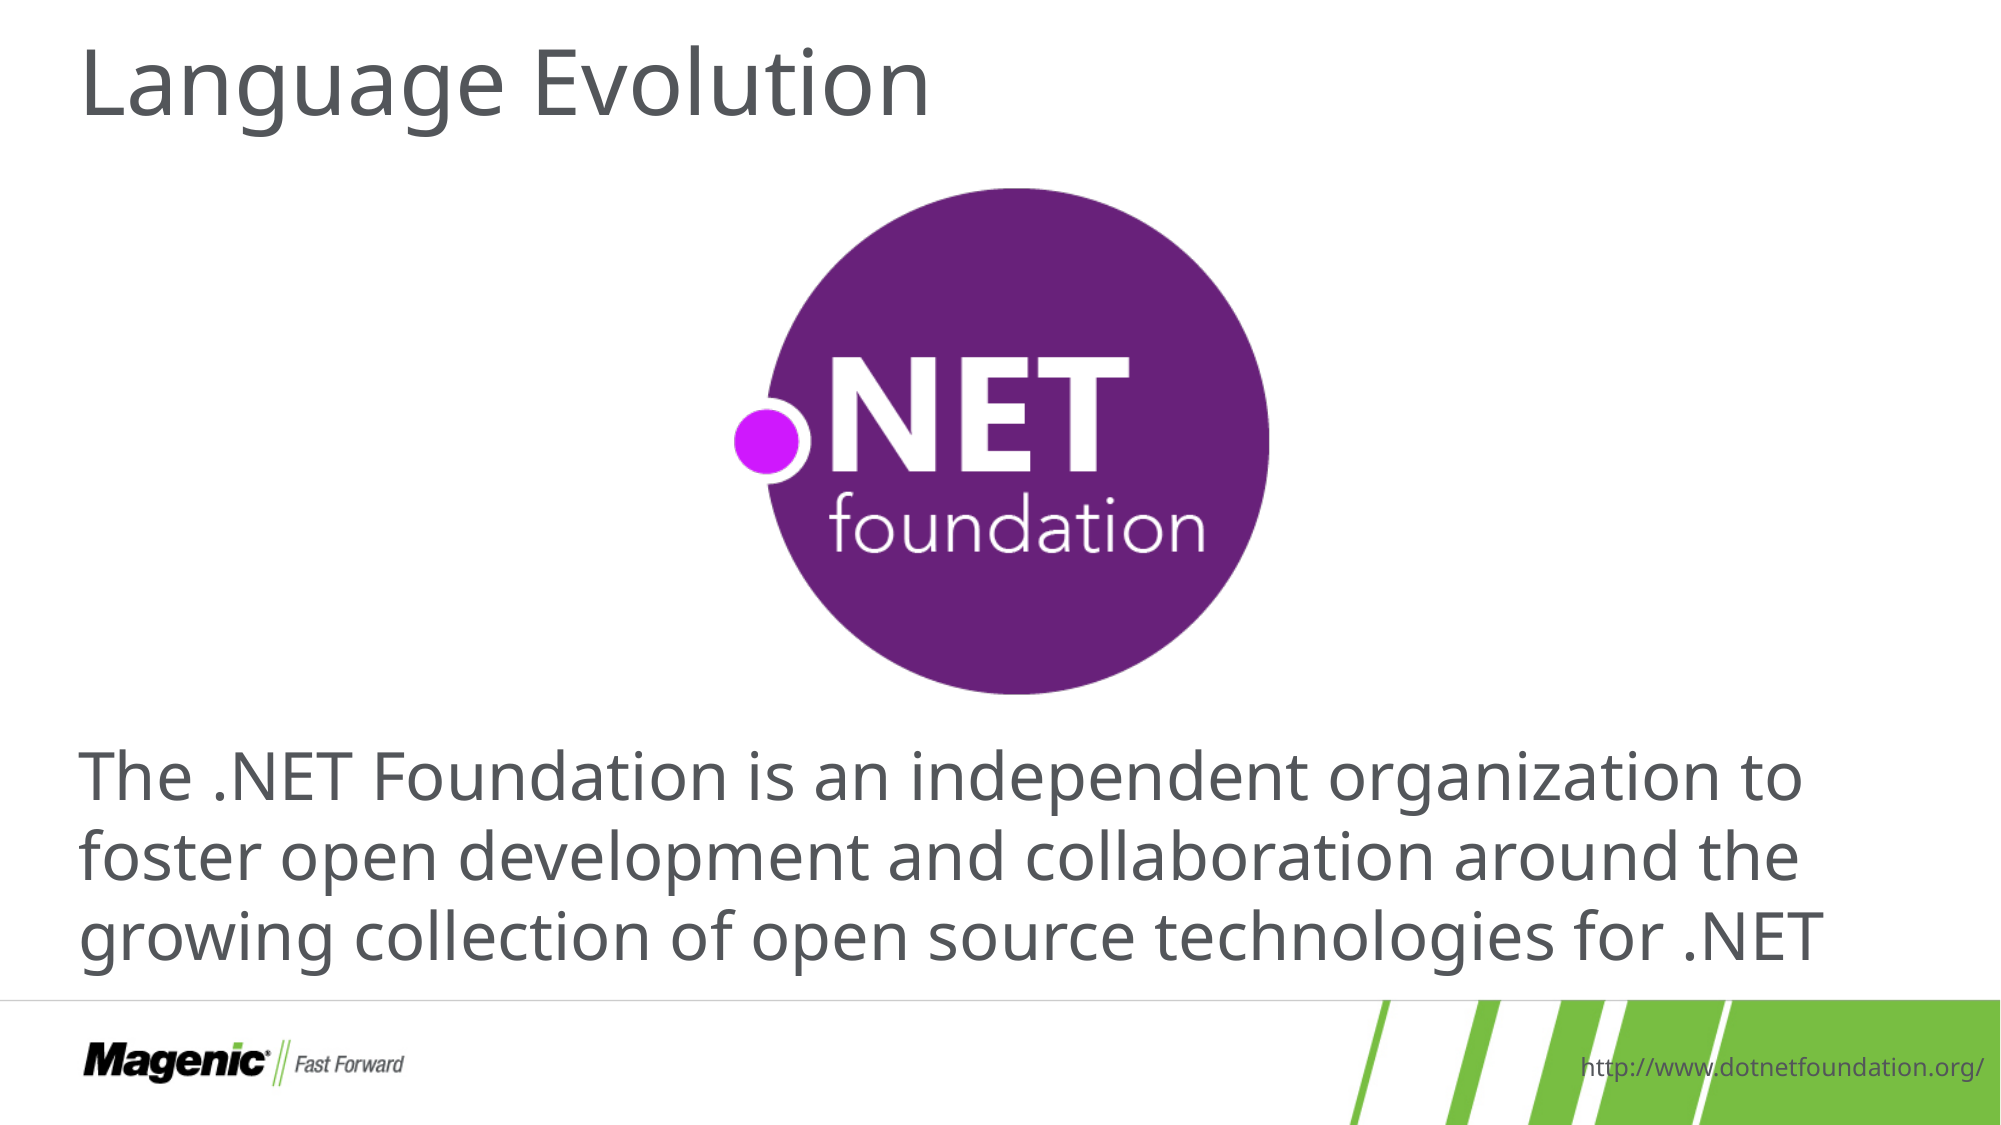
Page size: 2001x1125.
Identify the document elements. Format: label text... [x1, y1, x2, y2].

text_box http://www.dotnetfoundation.org/ [920, 1029, 2000, 1104]
title Language Evolution [63, 41, 1938, 131]
text_box The .NET Foundation is an independent organization to foster open development and collaboration around the growing collection of open source technologies for .NET [63, 726, 1967, 982]
picture [0, 0, 2001, 1125]
